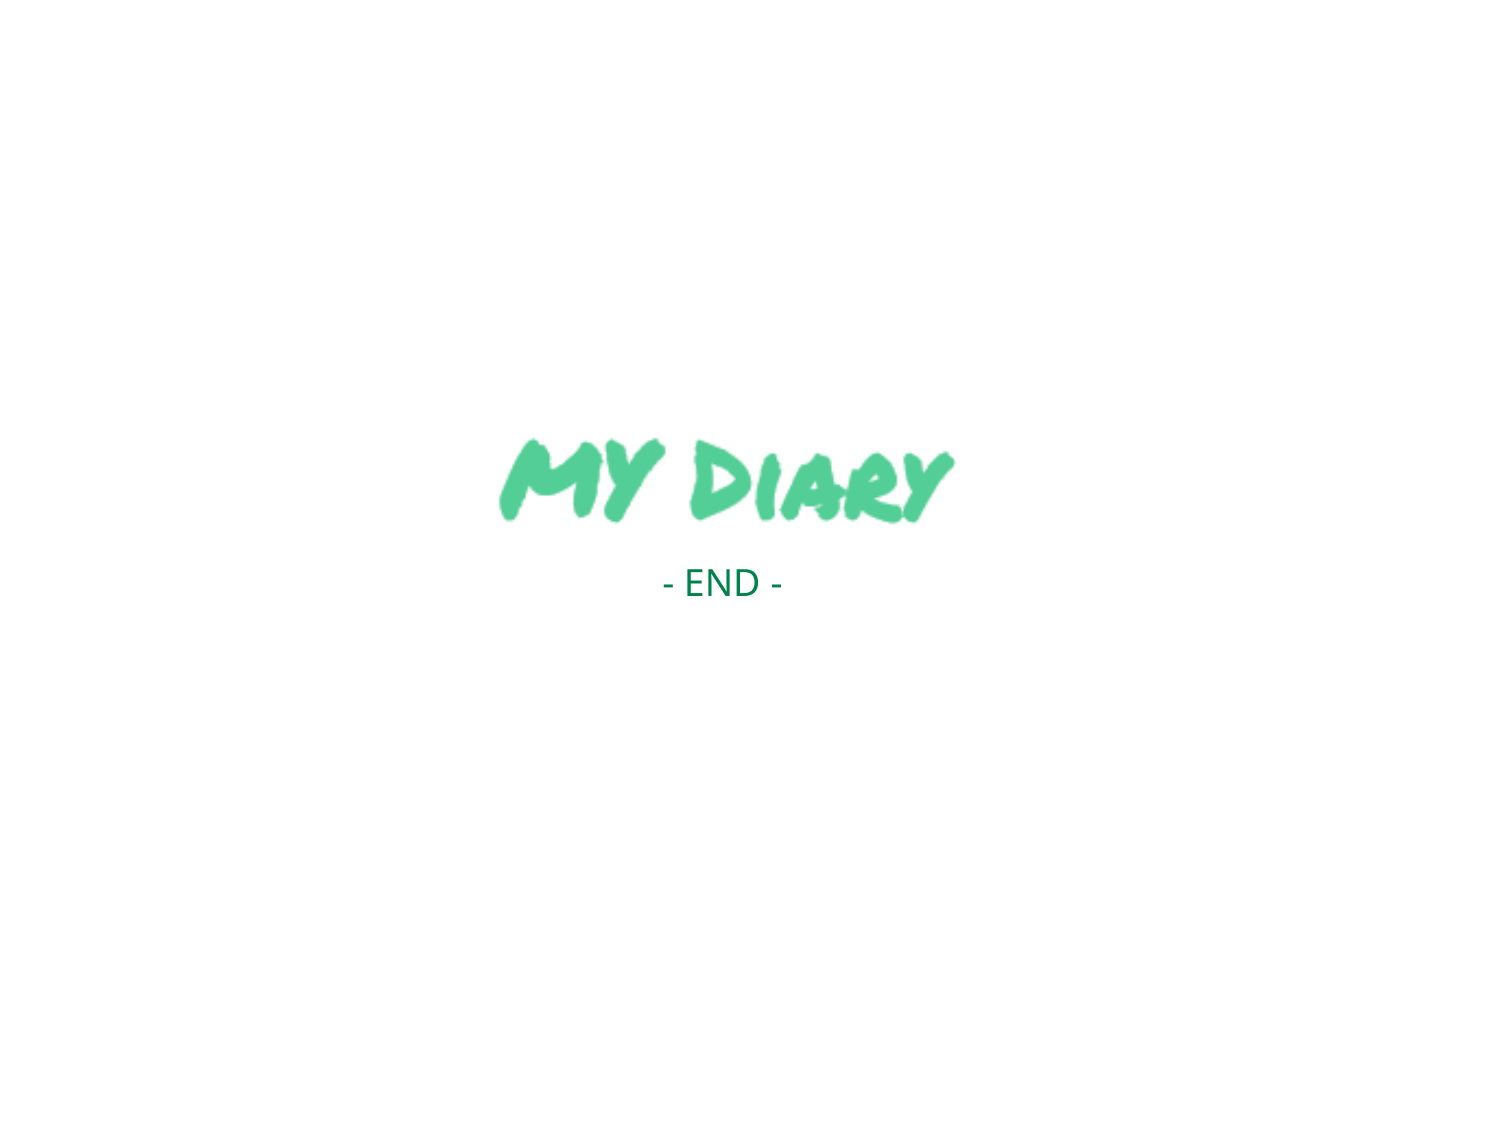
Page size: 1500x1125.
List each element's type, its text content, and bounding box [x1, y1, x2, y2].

text_box - END - [647, 559, 808, 612]
picture [465, 408, 999, 551]
